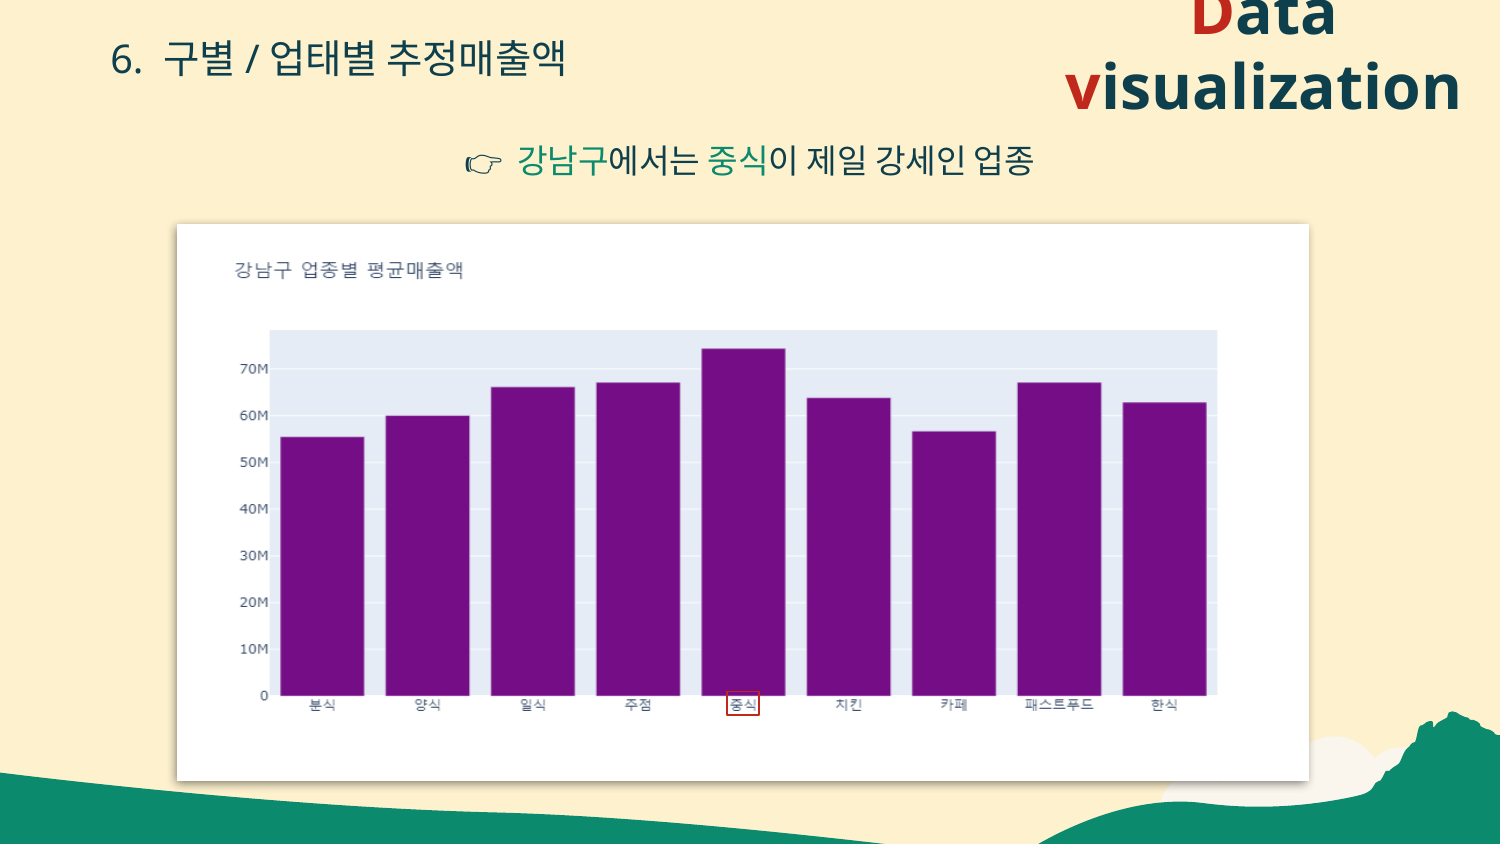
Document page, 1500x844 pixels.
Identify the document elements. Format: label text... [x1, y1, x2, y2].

text_box 👉 강남구에서는 중식이 제일 강세인 업종 [154, 118, 1346, 195]
text_box 6. 구별/업태별 추정매출액 [95, 19, 632, 97]
title Data visualization [1028, 0, 1500, 94]
picture [176, 224, 1309, 781]
